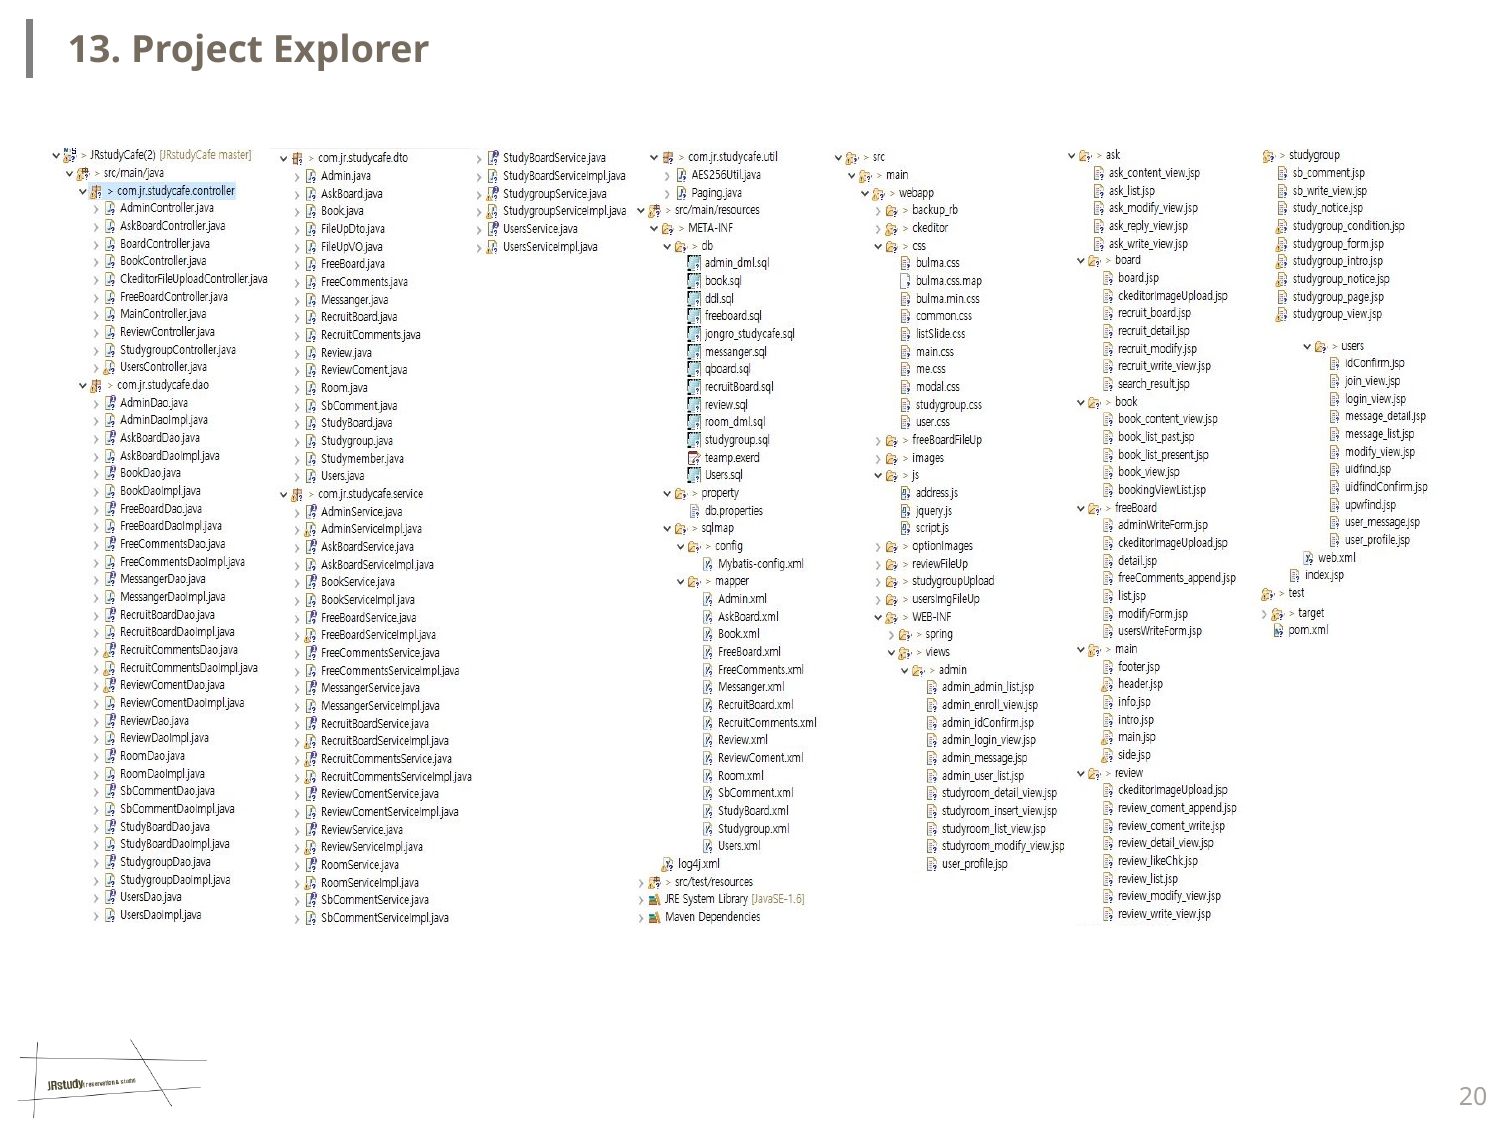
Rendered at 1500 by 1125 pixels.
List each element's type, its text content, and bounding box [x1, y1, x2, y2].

picture [48, 148, 1448, 941]
slide_number 20 [1152, 1067, 1500, 1125]
picture [17, 1039, 207, 1118]
text_box 13. Project Explorer [53, 17, 1093, 78]
